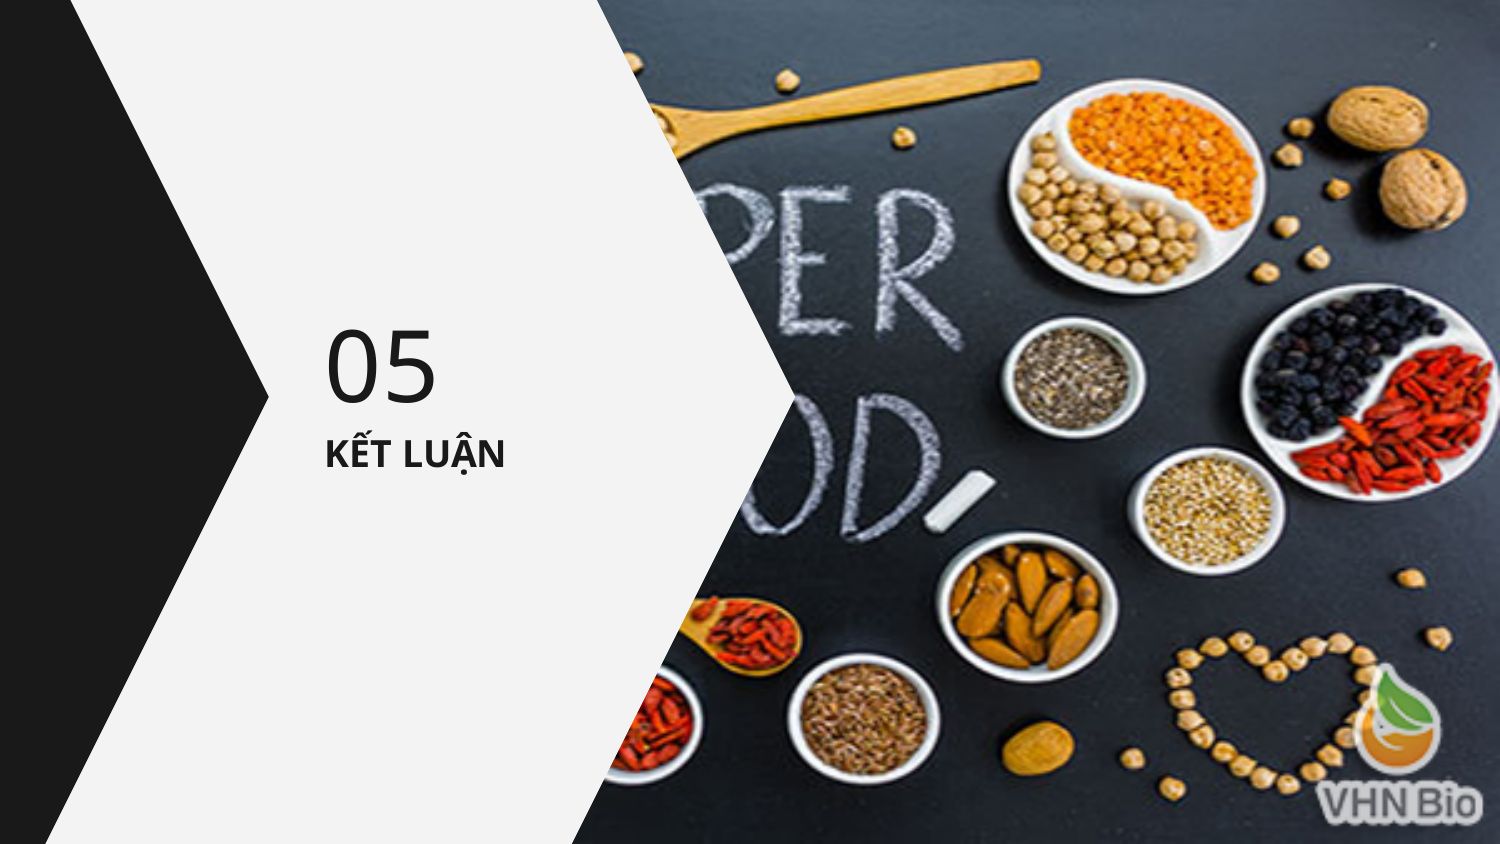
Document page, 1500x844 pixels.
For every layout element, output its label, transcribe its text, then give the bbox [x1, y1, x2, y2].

title KẾT LUẬN [309, 386, 849, 519]
picture [573, 0, 1500, 844]
title 05 [309, 287, 799, 412]
